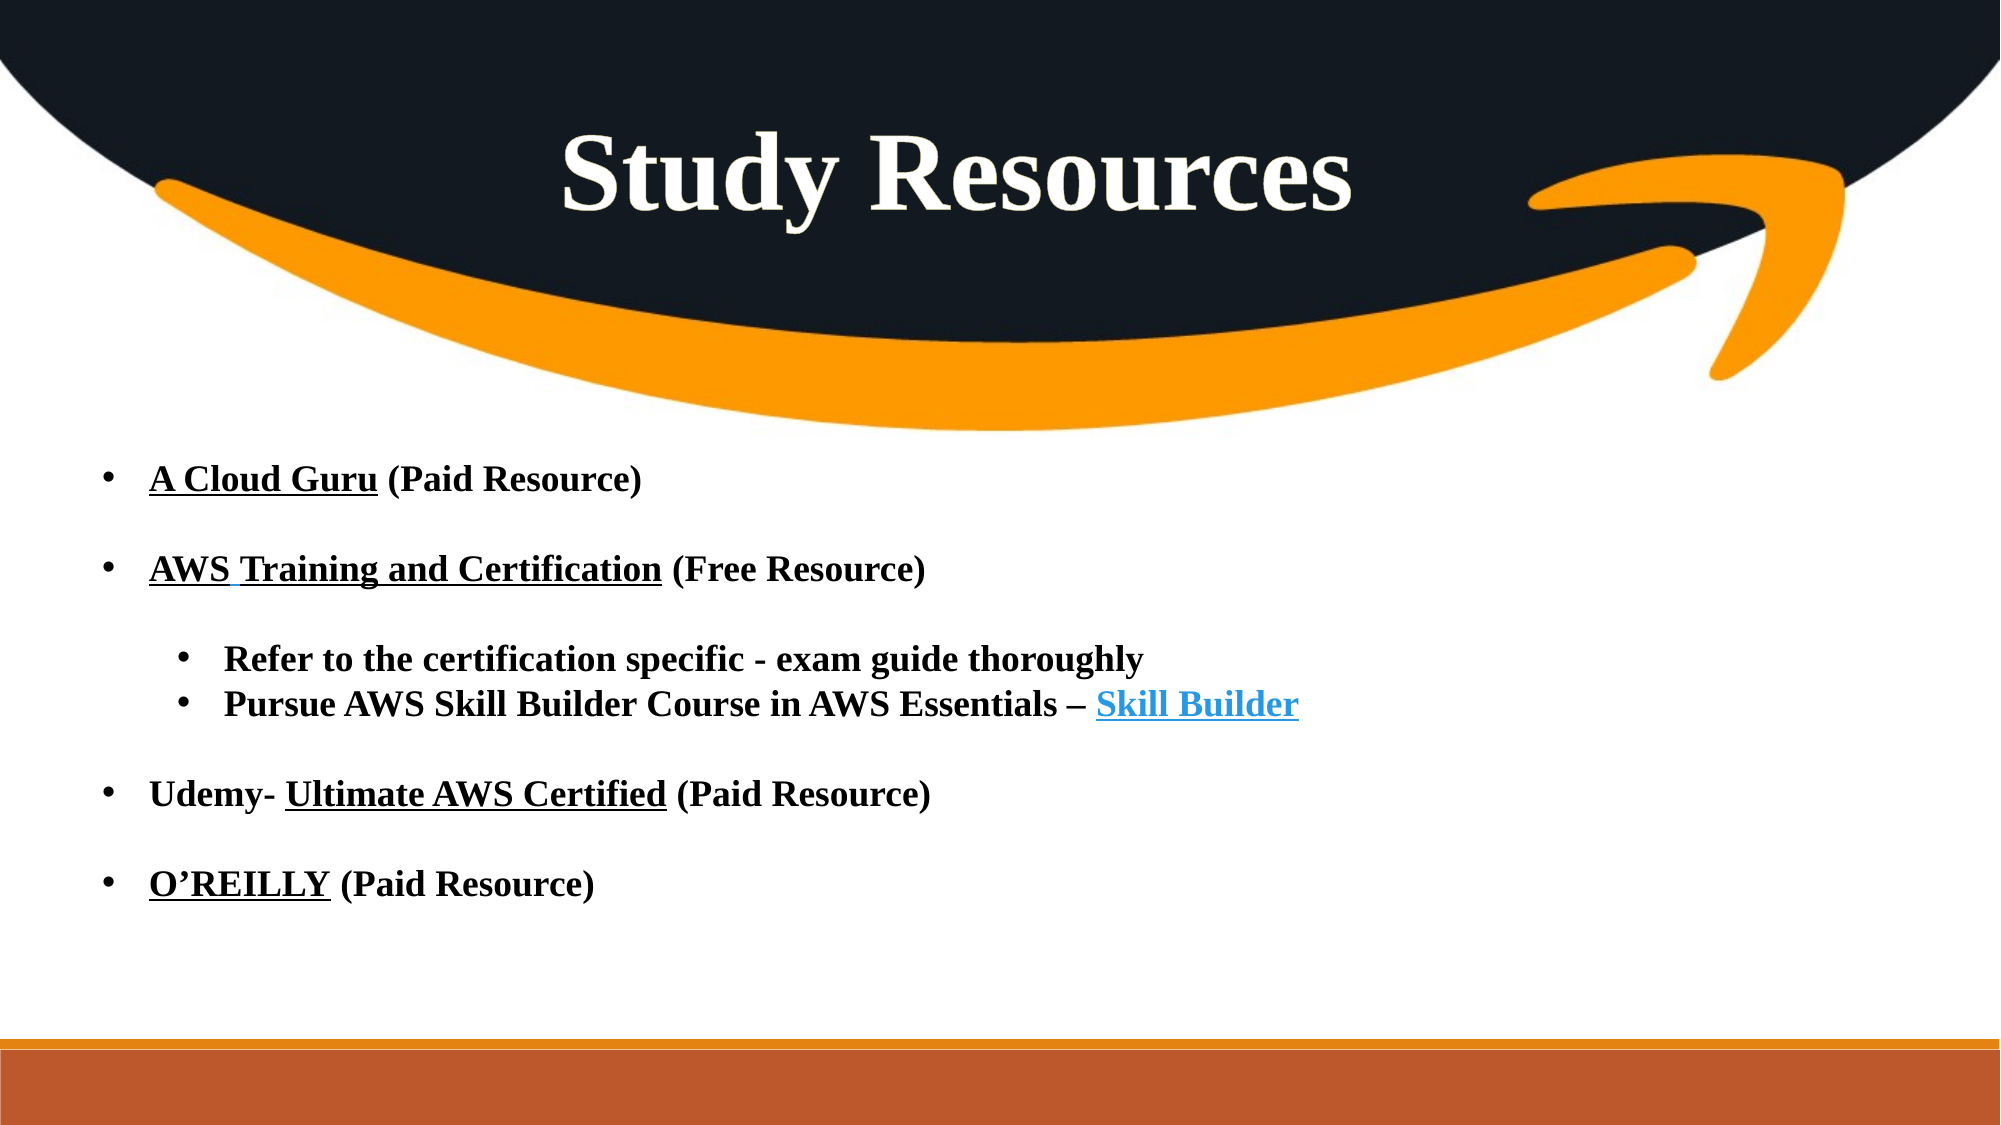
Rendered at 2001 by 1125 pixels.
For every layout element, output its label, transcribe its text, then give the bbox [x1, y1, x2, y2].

text_box A Cloud Guru (Paid Resource) AWS Training and Certification (Free Resource) Refer to the certification specific - exam guide thoroughly Pursue AWS Skill Builder Course in AWS Essentials – Skill Builder Udemy- Ultimate AWS Certified (Paid Resource) O’REILLY (Paid Resource) [87, 1044, 1816, 1125]
picture [0, 0, 2000, 1036]
